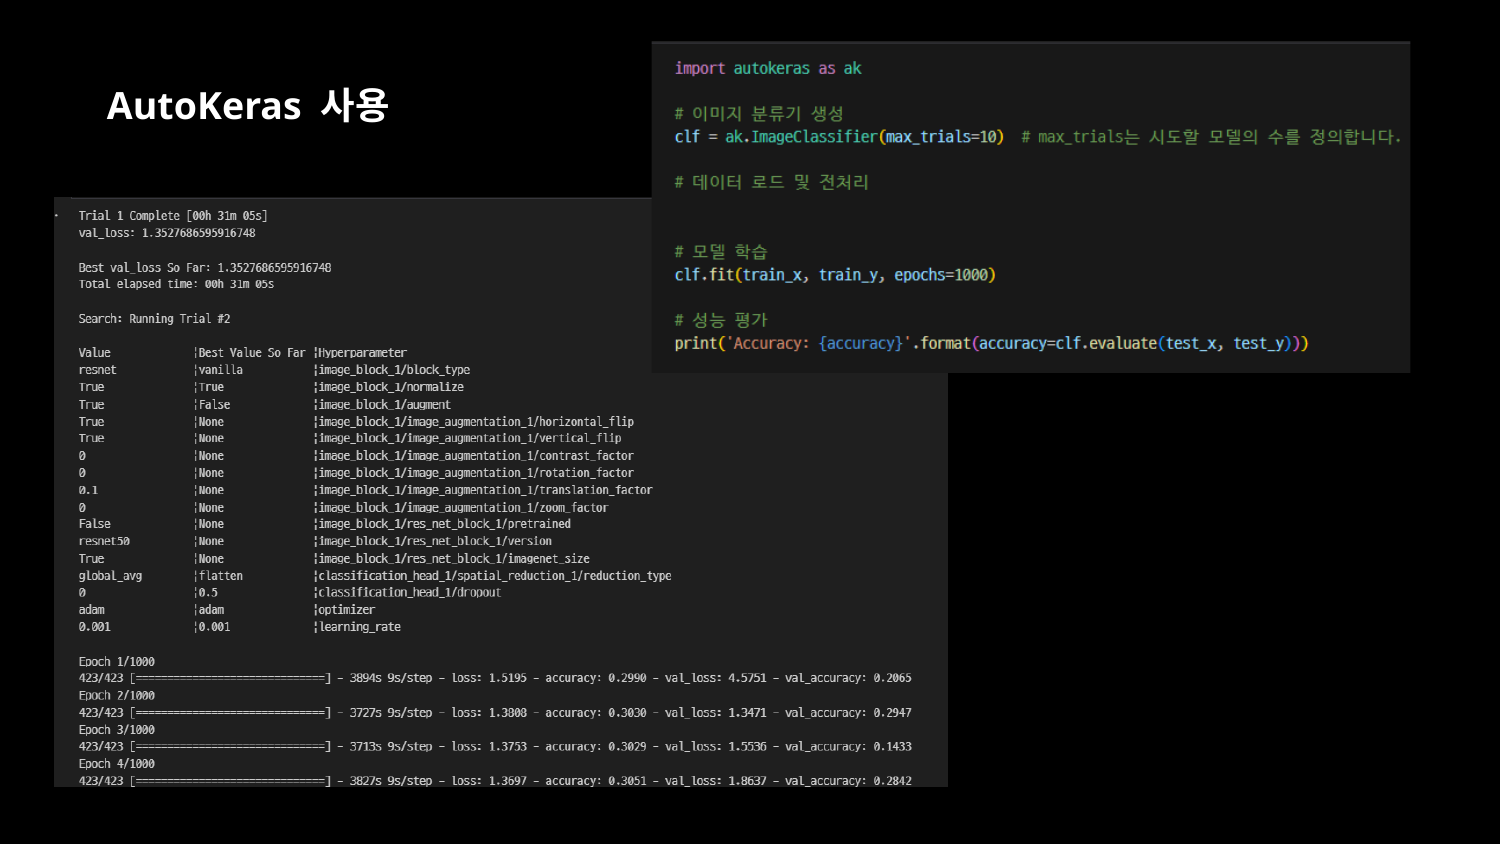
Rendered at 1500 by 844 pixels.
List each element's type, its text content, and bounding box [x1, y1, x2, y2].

picture [53, 40, 1411, 788]
text_box AutoKeras 사용 [92, 52, 466, 135]
